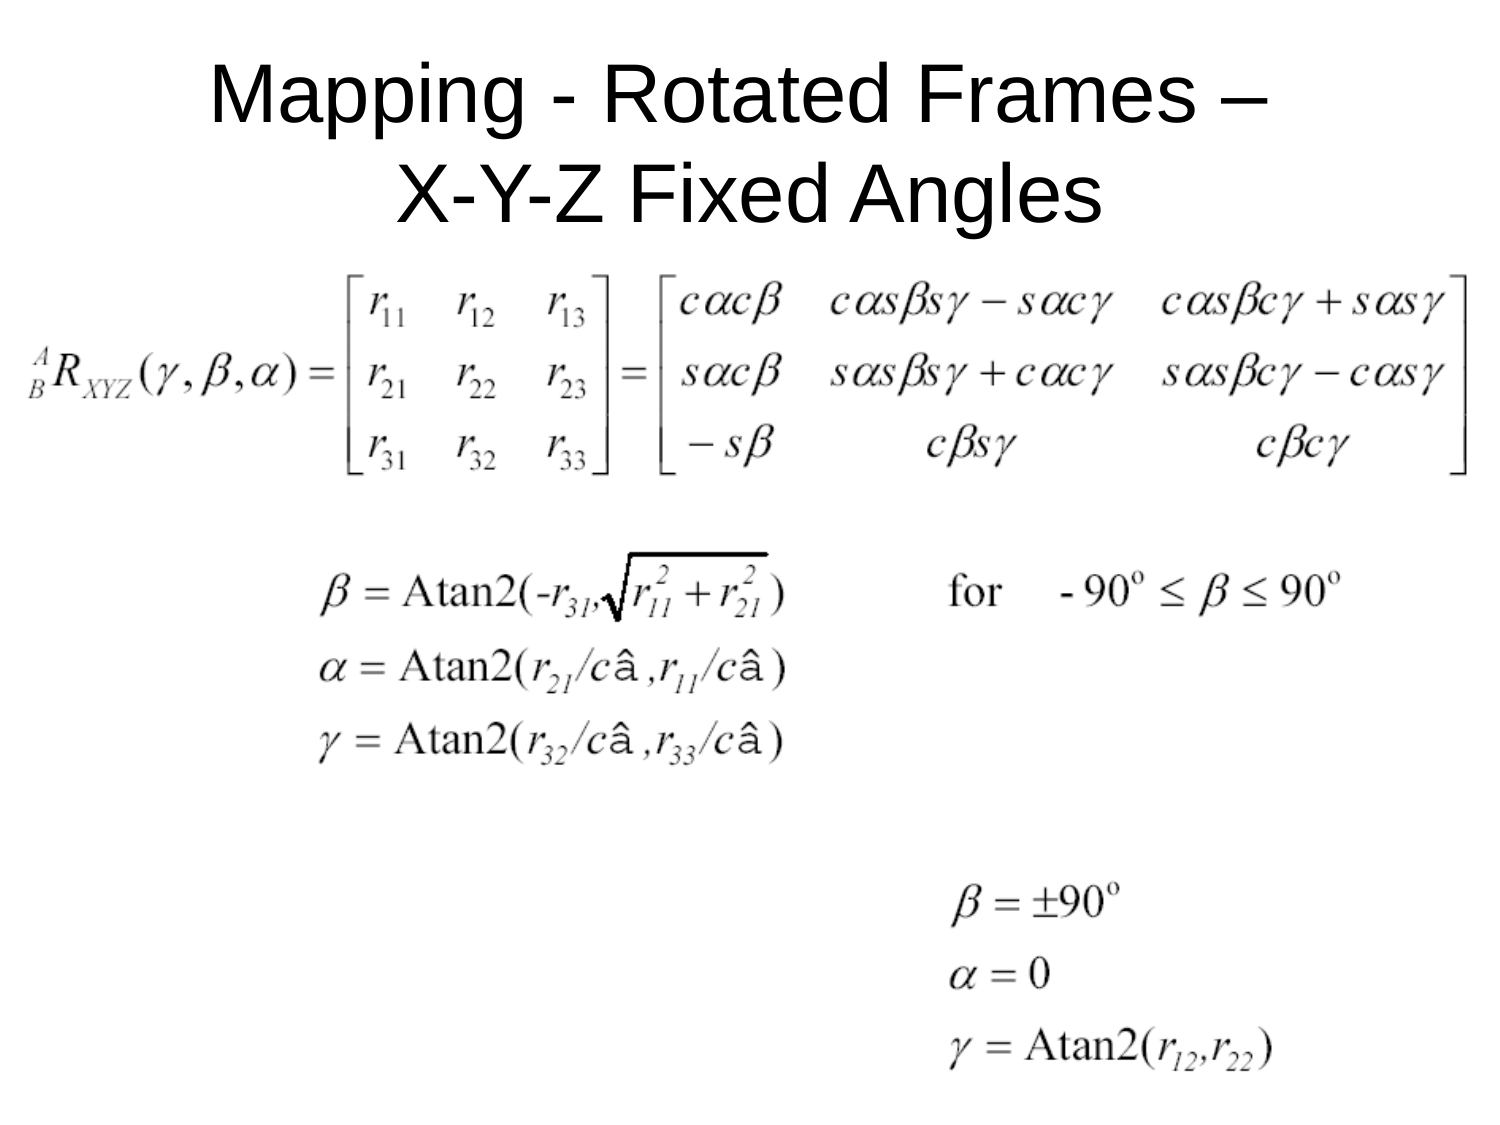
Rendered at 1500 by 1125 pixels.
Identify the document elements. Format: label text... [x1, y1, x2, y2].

title Mapping - Rotated Frames – X-Y-Z Fixed Angles [74, 44, 1426, 233]
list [0, 262, 1500, 1115]
